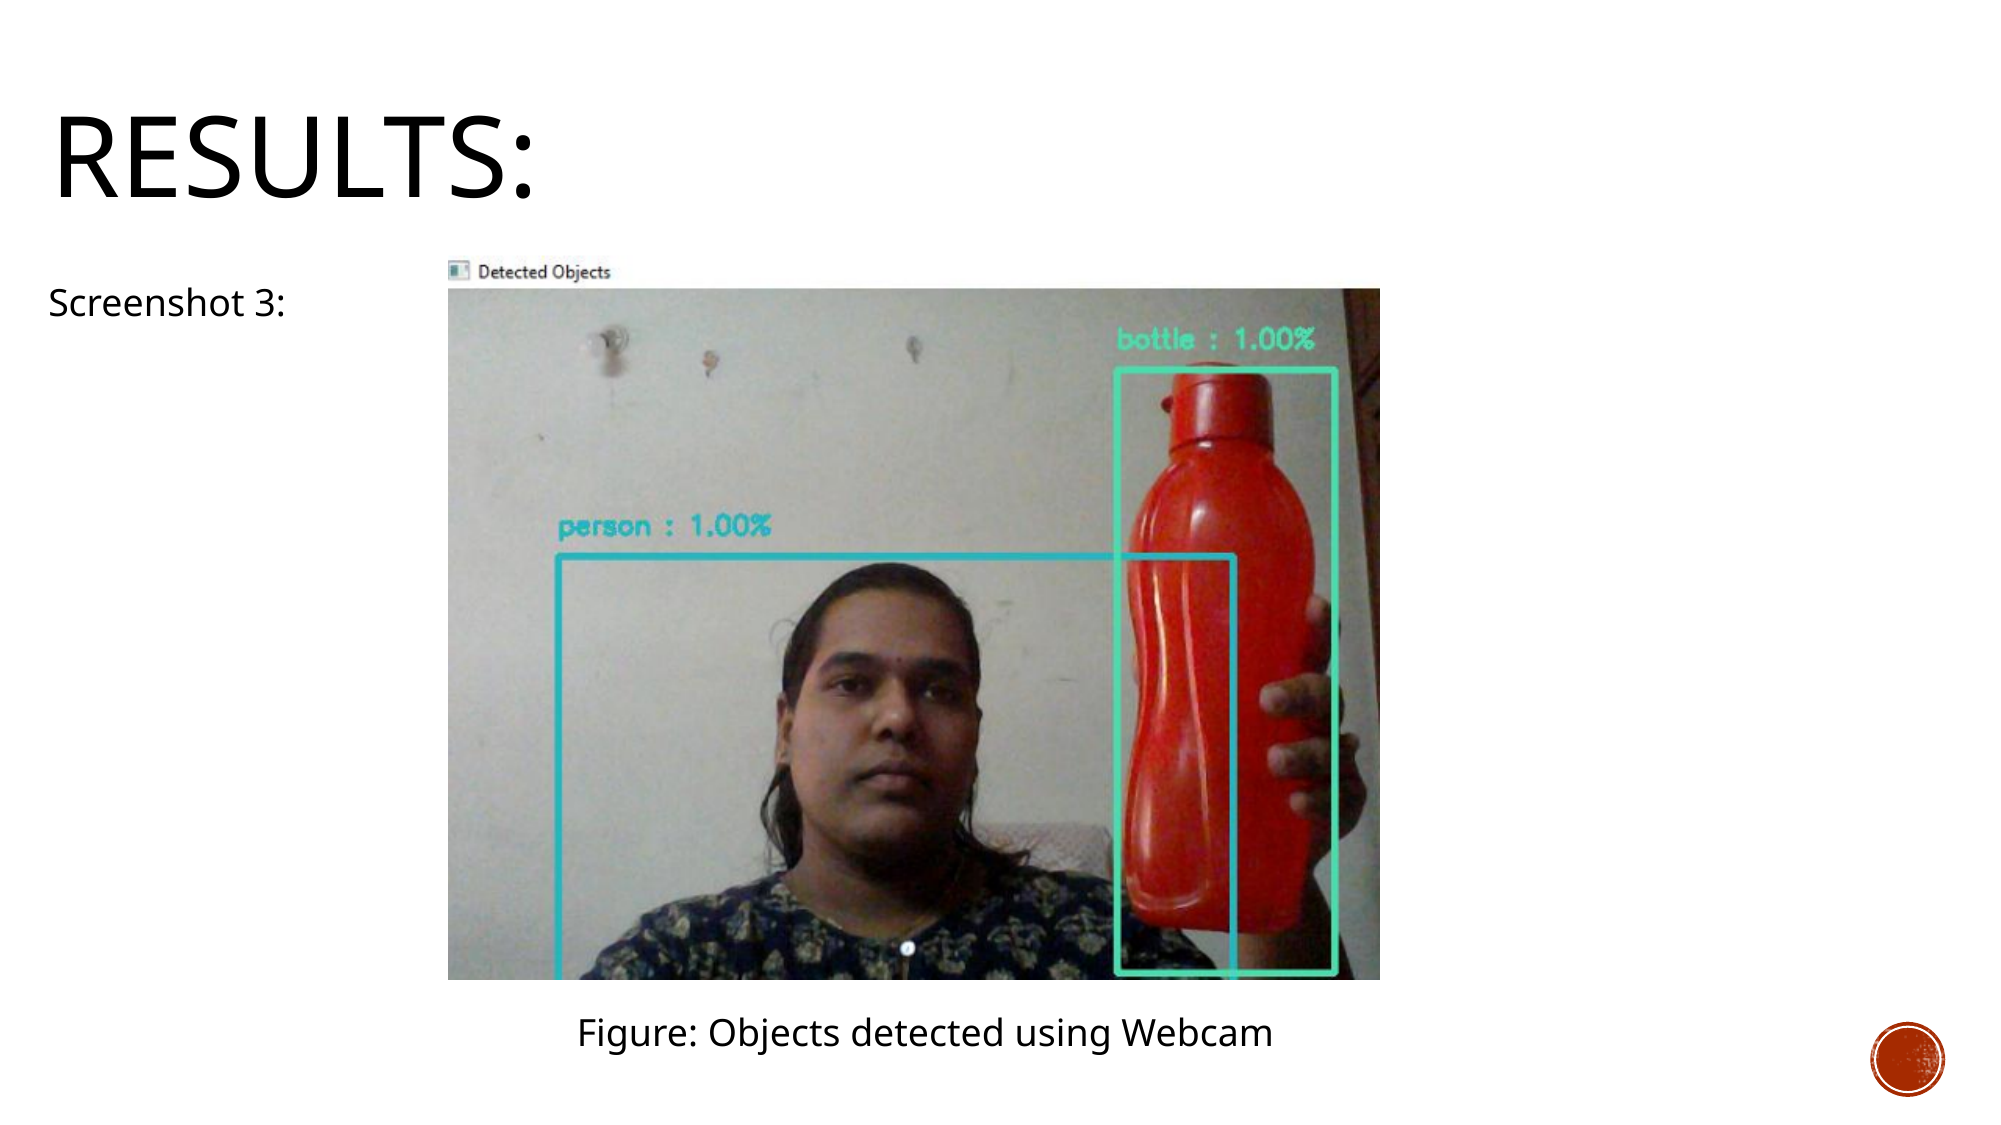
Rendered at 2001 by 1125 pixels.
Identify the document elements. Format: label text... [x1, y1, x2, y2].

text_box Figure: Objects detected using Webcam [562, 1001, 1461, 1062]
picture [448, 248, 1380, 980]
text_box Screenshot 3: [33, 271, 308, 331]
title Results: [35, 28, 1686, 293]
